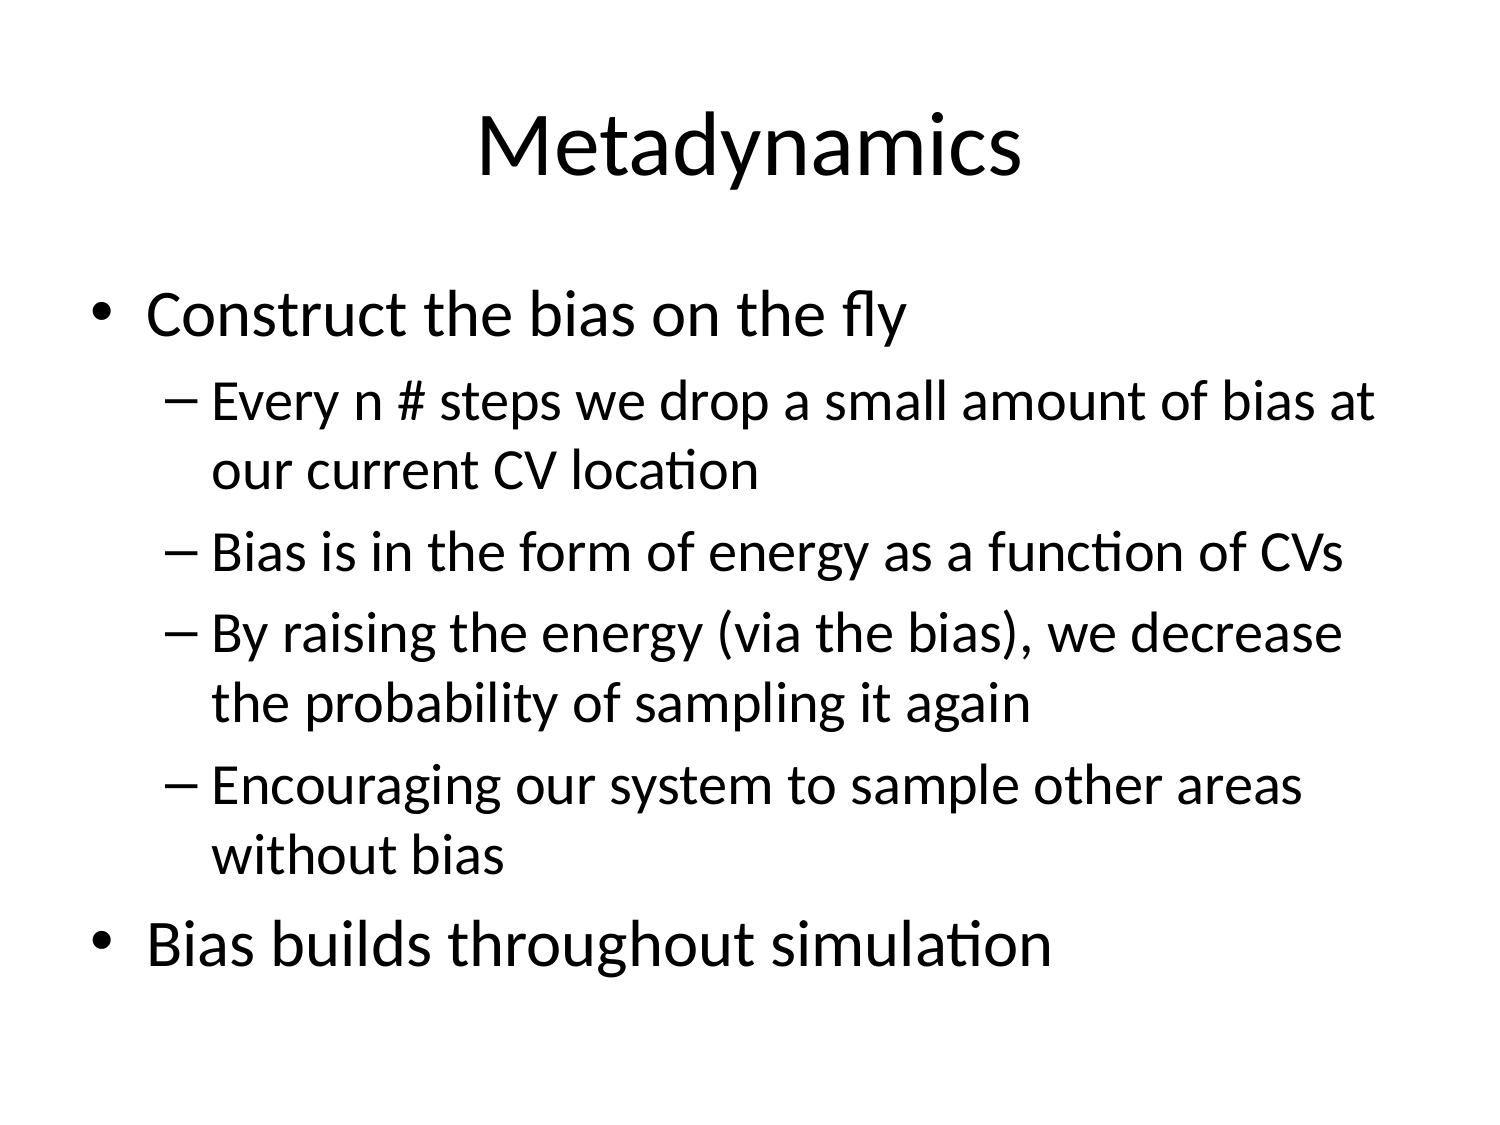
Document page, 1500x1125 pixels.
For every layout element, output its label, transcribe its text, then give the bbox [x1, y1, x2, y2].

title Metadynamics [75, 45, 1425, 233]
list Construct the bias on the fly Every n # steps we drop a small amount of bias at our current CV location Bias is in the form of energy as a function of CVs By raising the energy (via the bias), we decrease the probability of sampling it again Encouraging our system to sample other areas without bias Bias builds throughout simulation [75, 262, 1425, 1005]
